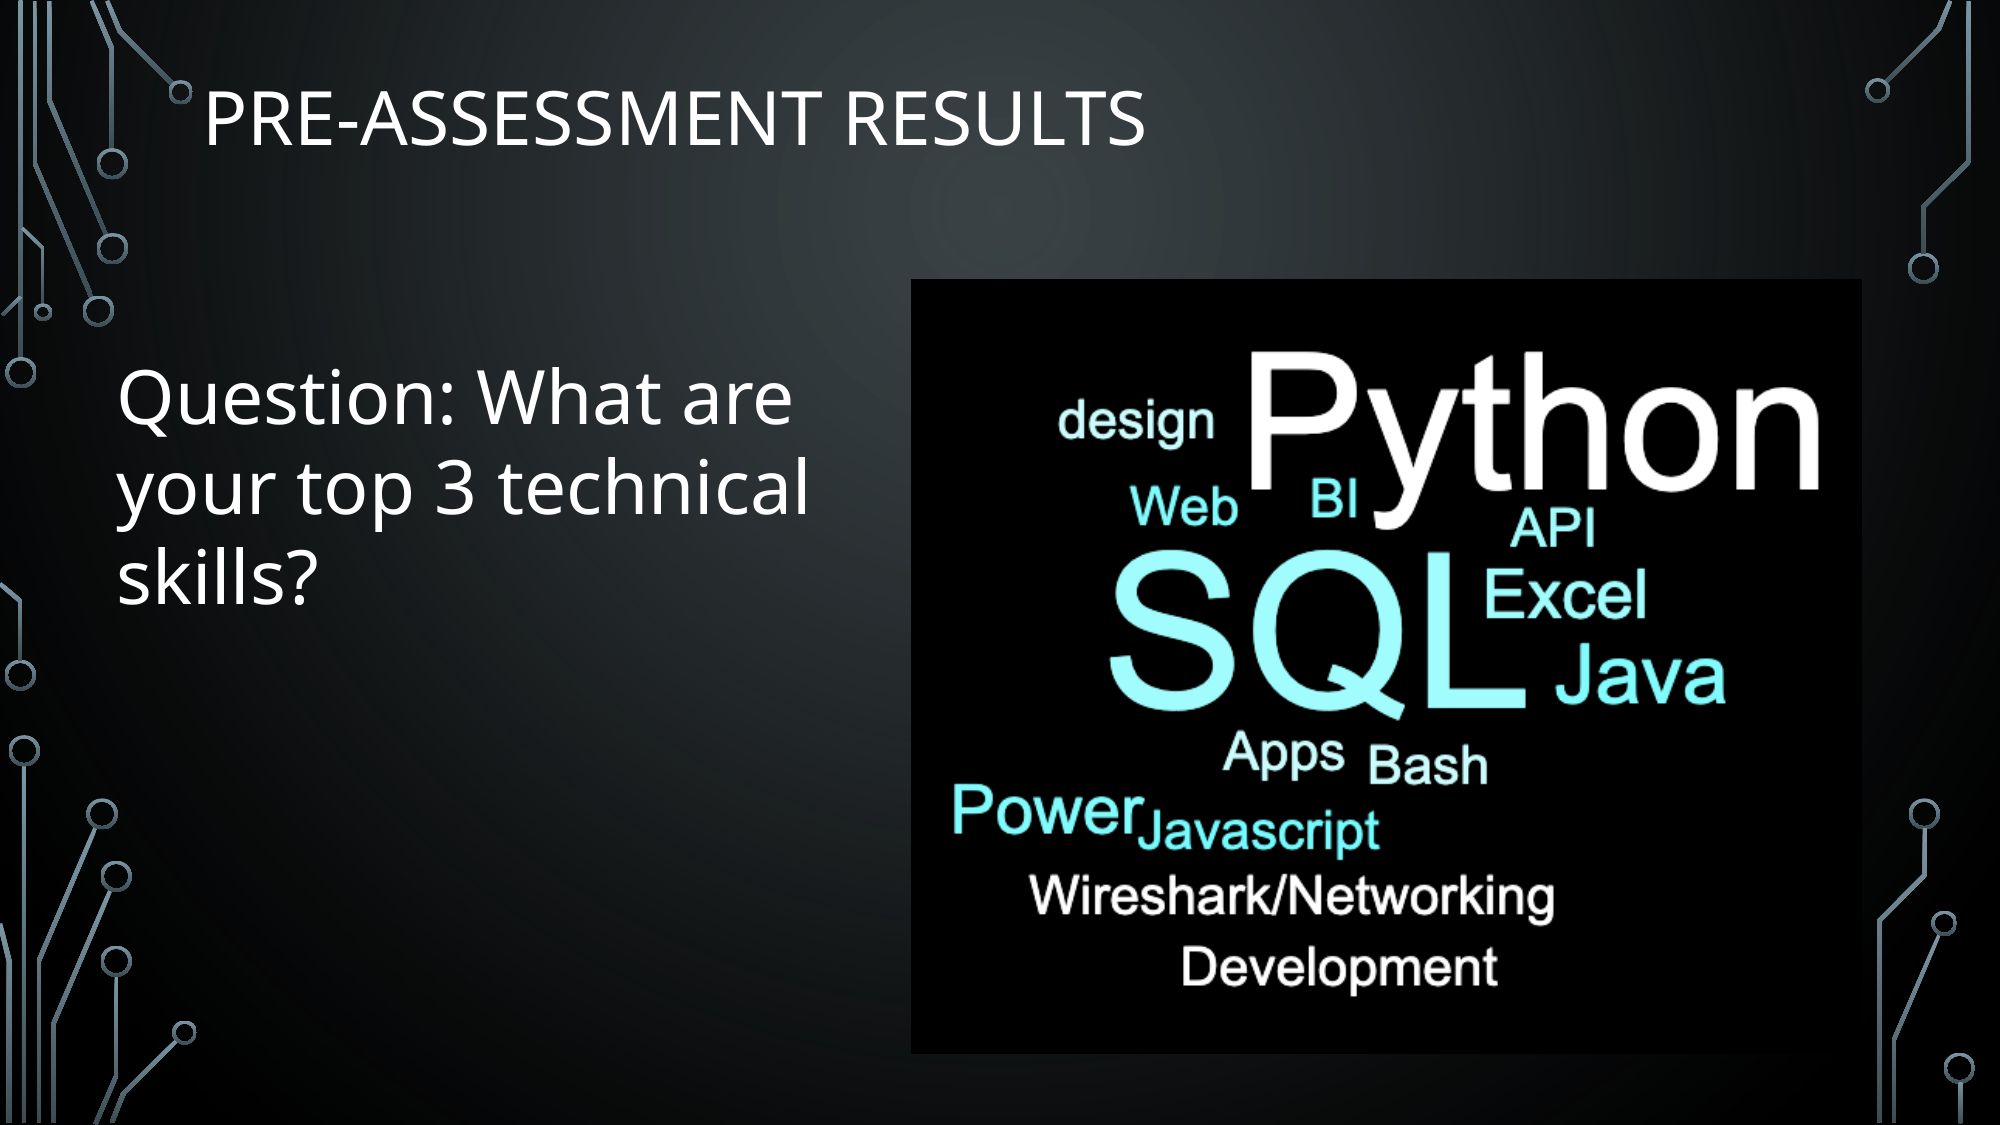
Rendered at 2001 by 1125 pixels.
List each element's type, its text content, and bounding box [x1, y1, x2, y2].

title Pre-Assessment Results [187, 0, 1813, 243]
picture [911, 279, 1862, 1054]
text_box Question: What are your top 3 technical skills? [101, 341, 875, 627]
